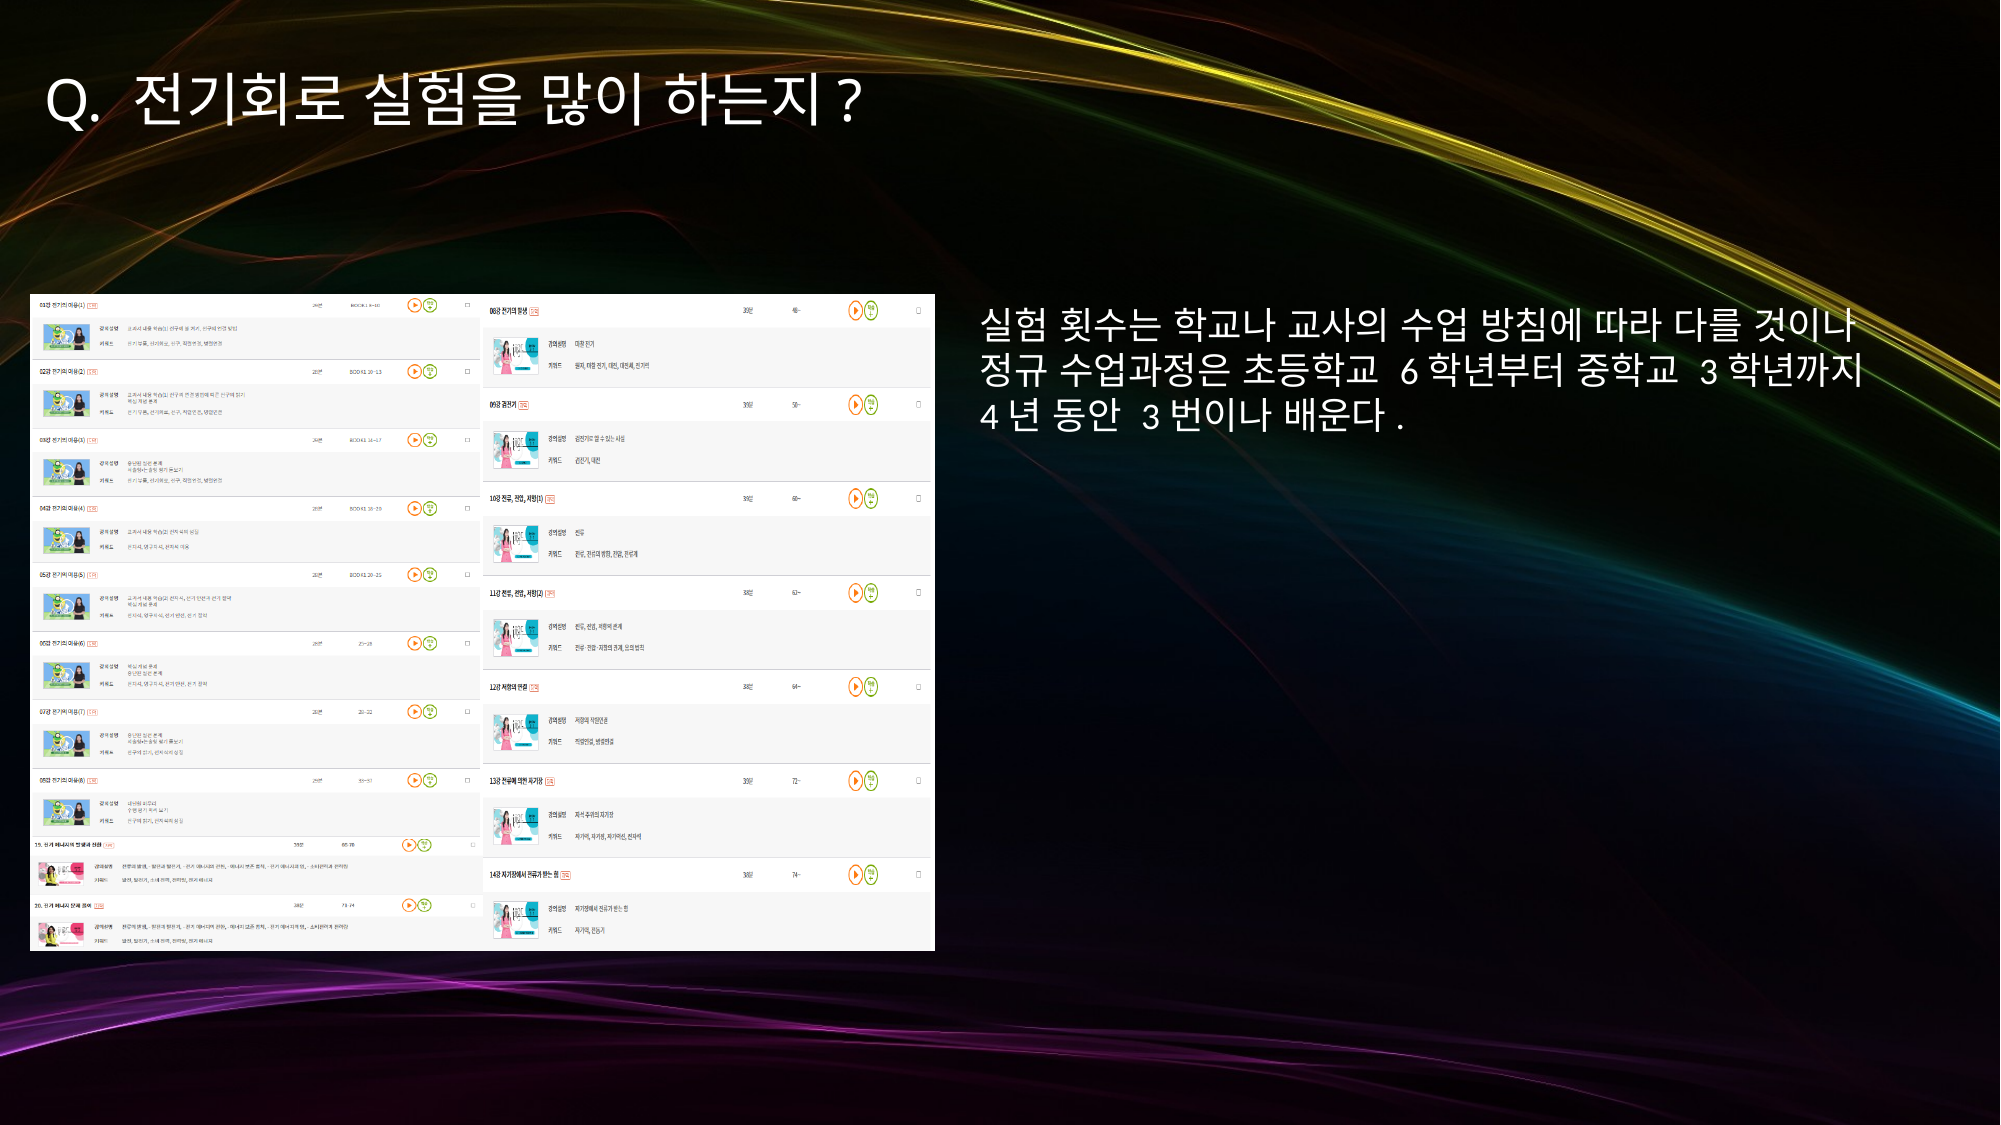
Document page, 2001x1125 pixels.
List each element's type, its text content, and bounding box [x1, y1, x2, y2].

text_box Q. 전기회로 실험을 많이 하는지? [29, 56, 1172, 141]
picture [0, 0, 2000, 1125]
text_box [29, 294, 935, 951]
text_box 실험 횟수는 학교나 교사의 수업 방침에 따라 다를 것이나 정규 수업과정은 초등학교 6학년부터 중학교 3학년까지 4년 동안 3번이나 배운다. [964, 294, 1883, 445]
